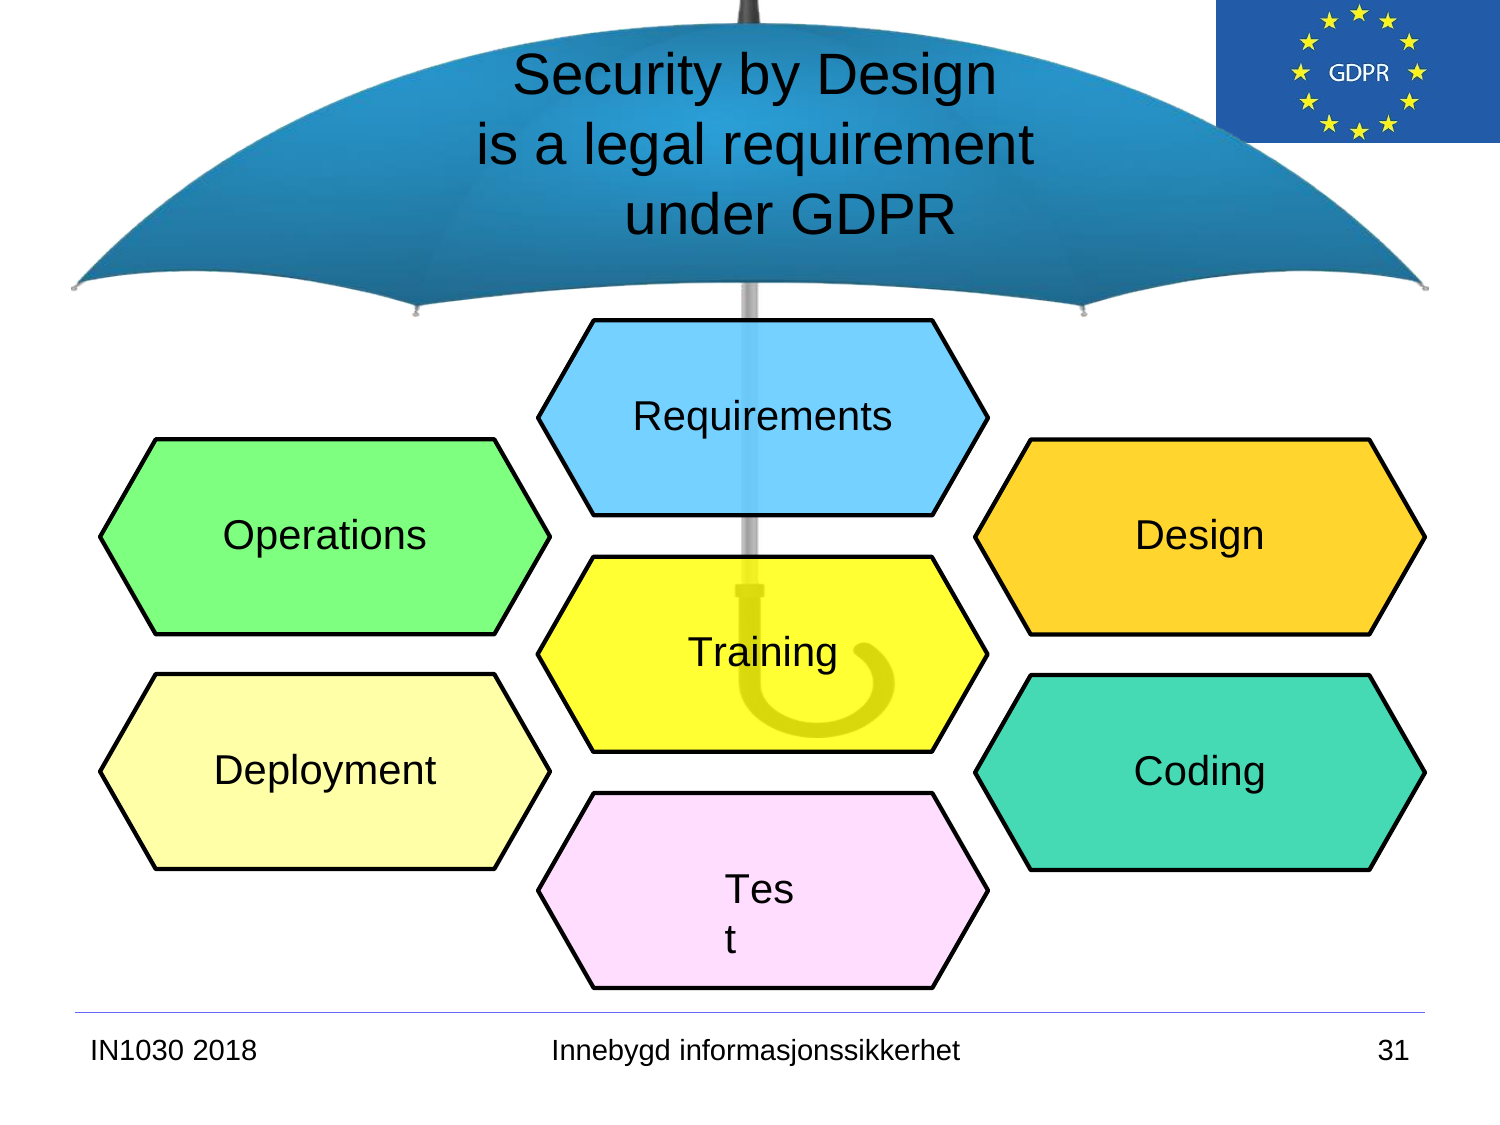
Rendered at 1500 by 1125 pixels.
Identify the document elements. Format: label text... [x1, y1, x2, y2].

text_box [535, 790, 991, 991]
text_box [97, 436, 553, 637]
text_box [535, 317, 991, 518]
text_box IN1030 2018 [87, 1031, 259, 1067]
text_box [97, 671, 553, 872]
slide_number 31 [1371, 1031, 1417, 1125]
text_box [972, 437, 1428, 637]
text_box Innebygd informasjonssikkerhet [549, 1031, 964, 1067]
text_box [71, 0, 1500, 755]
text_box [972, 672, 1428, 873]
